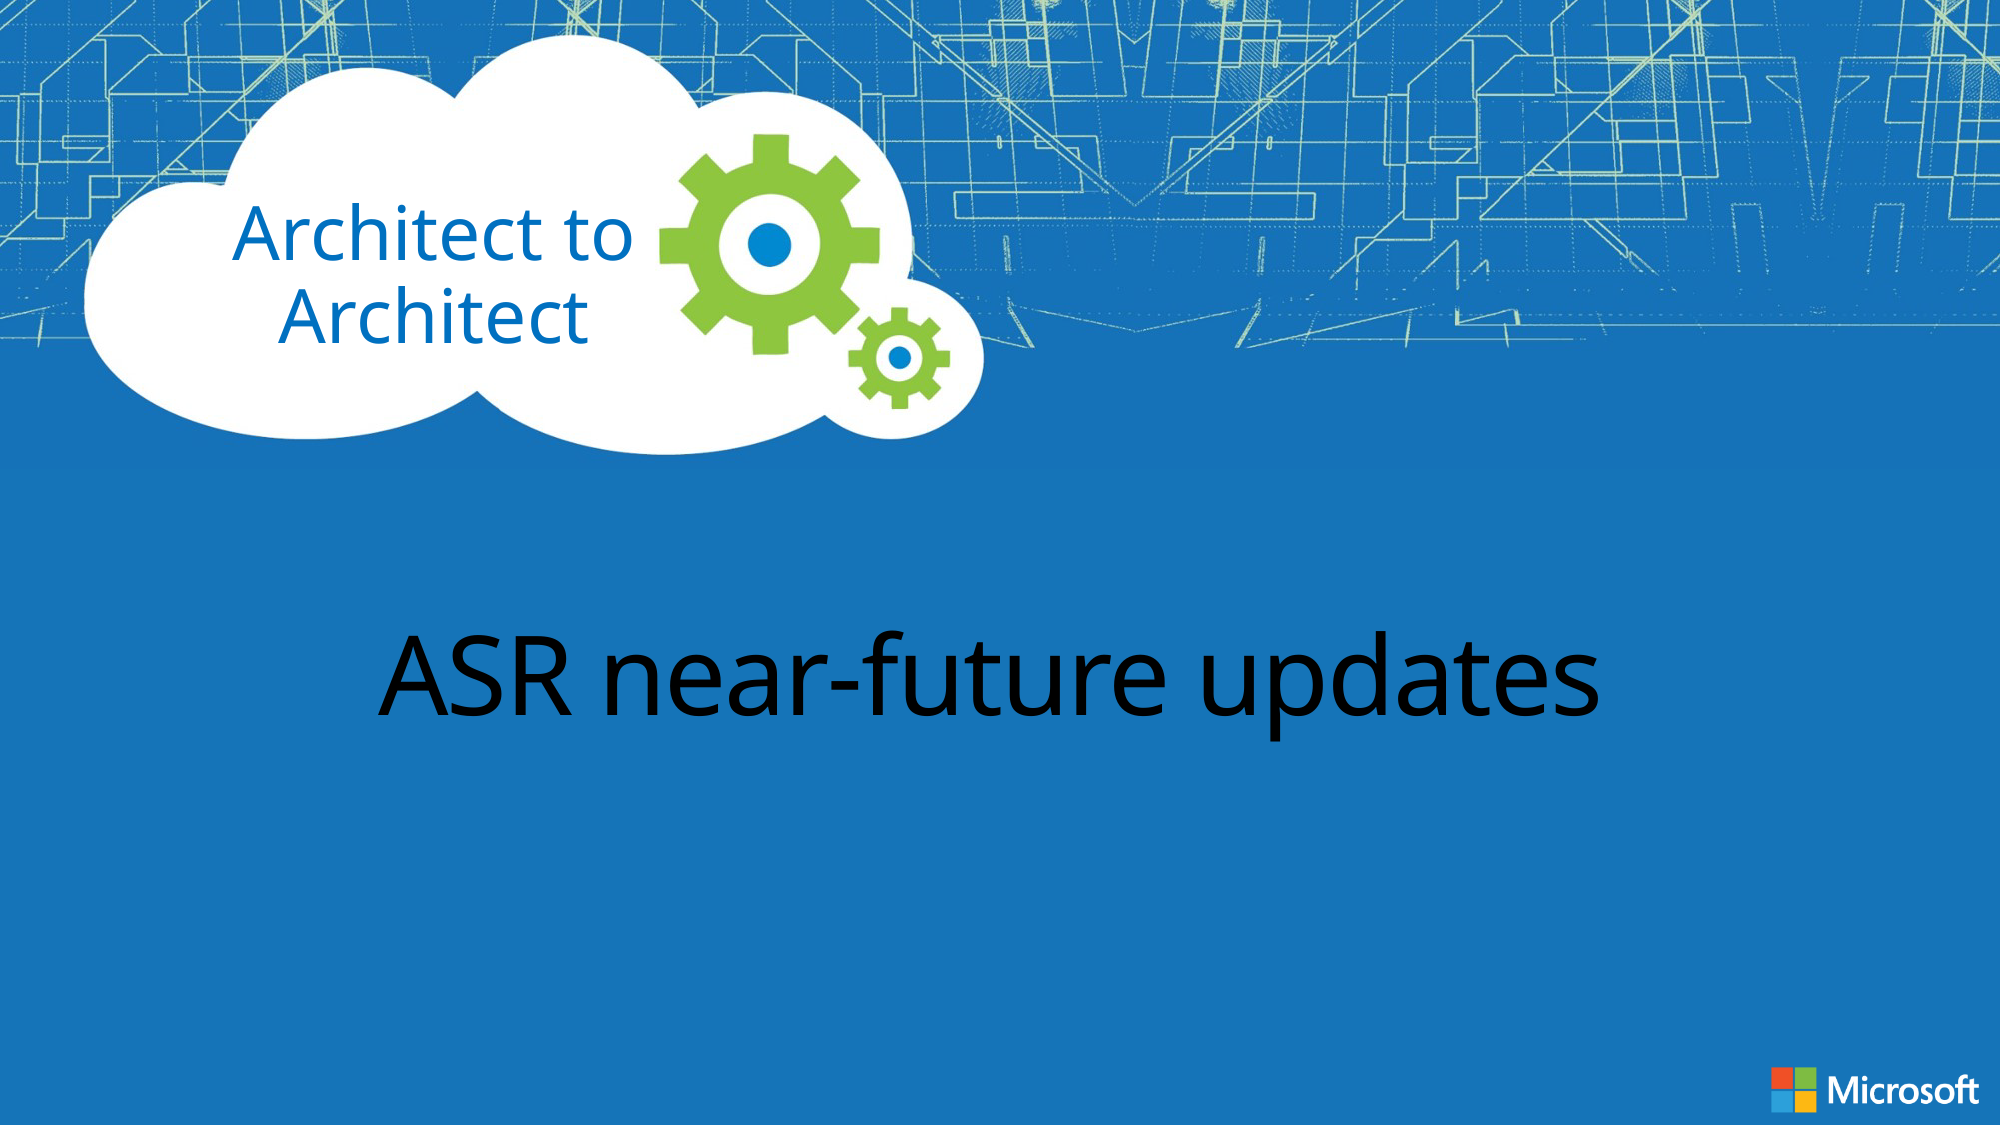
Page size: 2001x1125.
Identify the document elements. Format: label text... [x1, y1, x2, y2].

picture [1770, 1066, 1980, 1113]
title ASR near-future updates [44, 605, 1938, 753]
picture [0, 0, 2000, 469]
